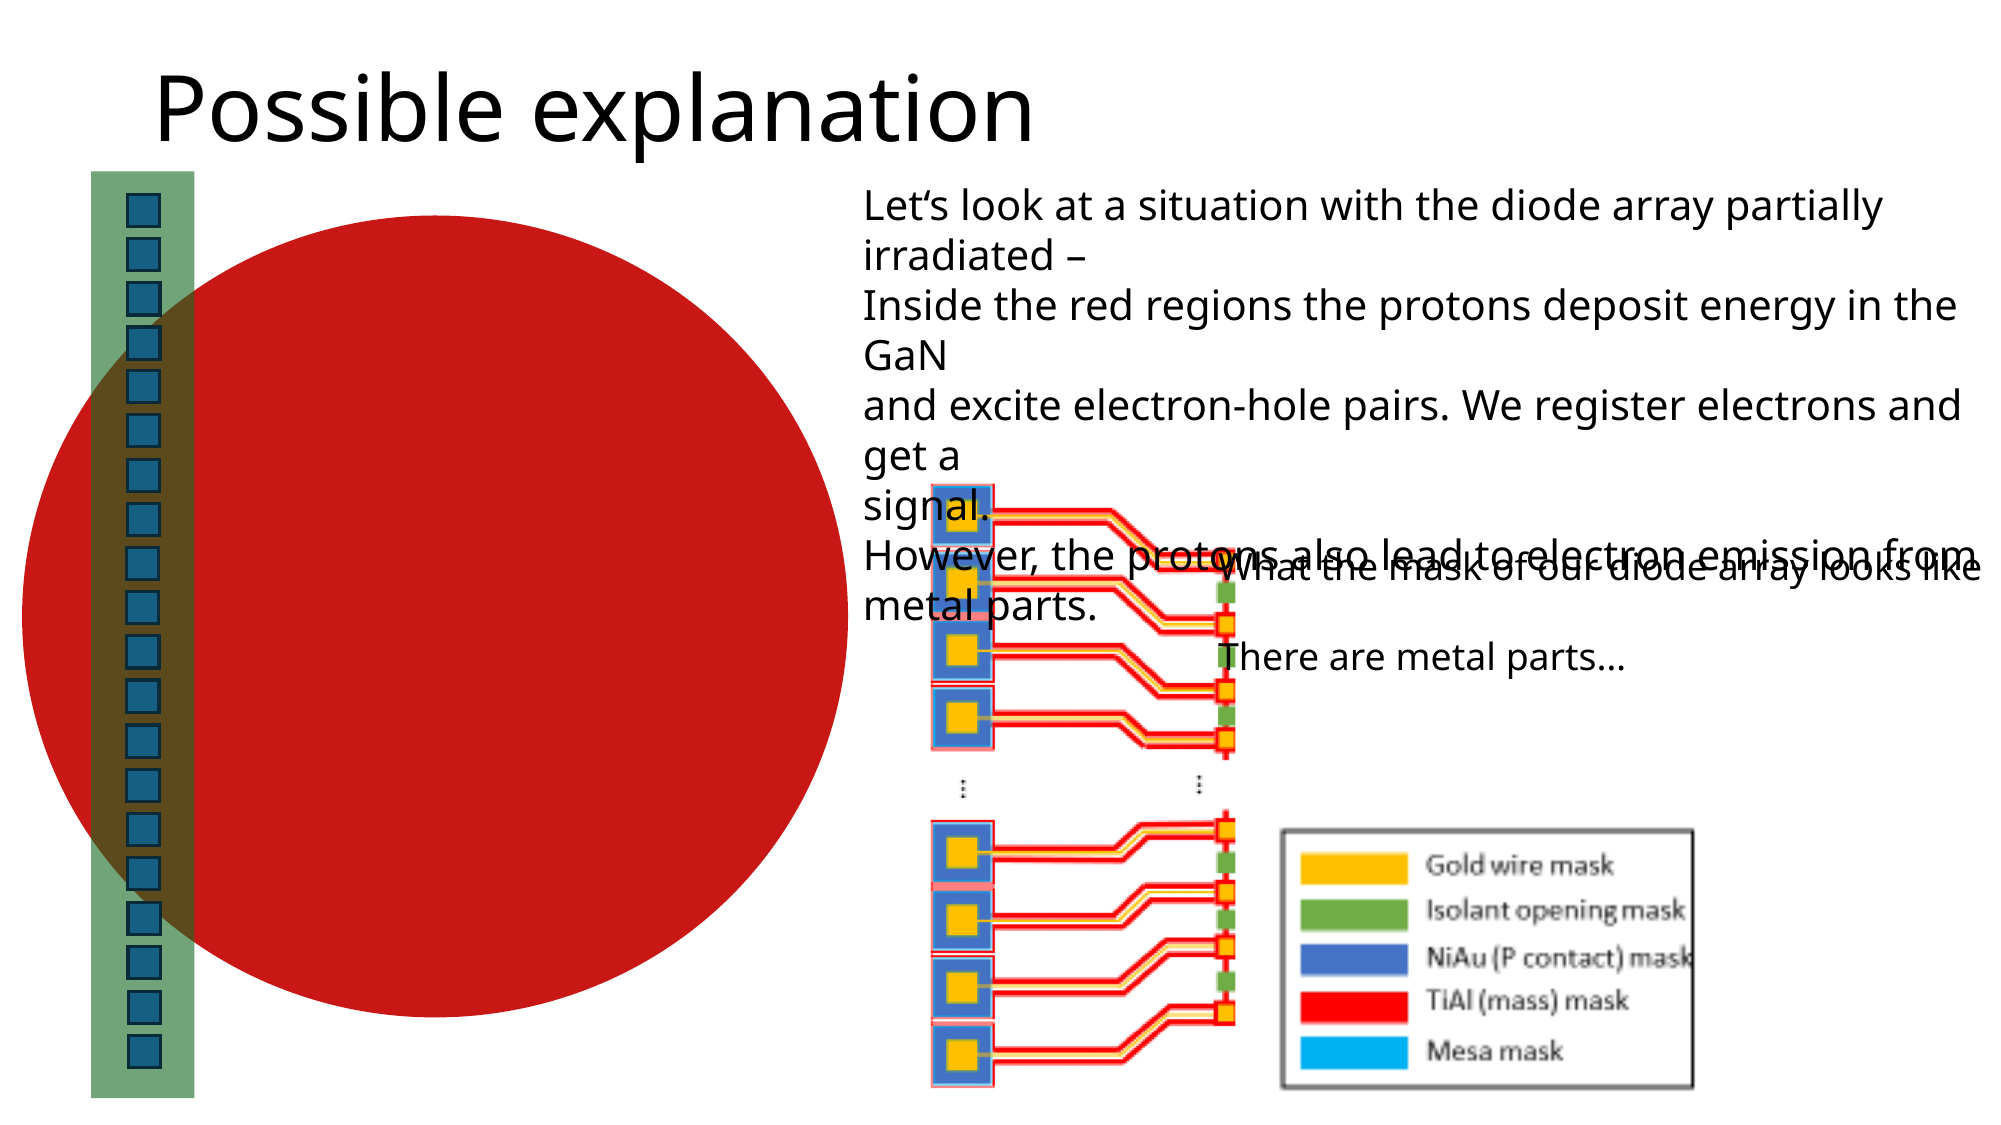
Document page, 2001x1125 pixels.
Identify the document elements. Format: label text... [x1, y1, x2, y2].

title Possible explanation [137, 3, 1863, 171]
text_box What the mask of our diode array looks like There are metal parts… [1406, 637, 1999, 686]
picture [739, 613, 1728, 1125]
text_box Let‘s look at a situation with the diode array partially irradiated – Inside the red regions the protons deposit energy in the GaN and excite electron-hole pairs. We register electrons and get a signal. However, the protons also lead to electron emission from metal parts. [849, 171, 2000, 637]
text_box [21, 170, 849, 1099]
